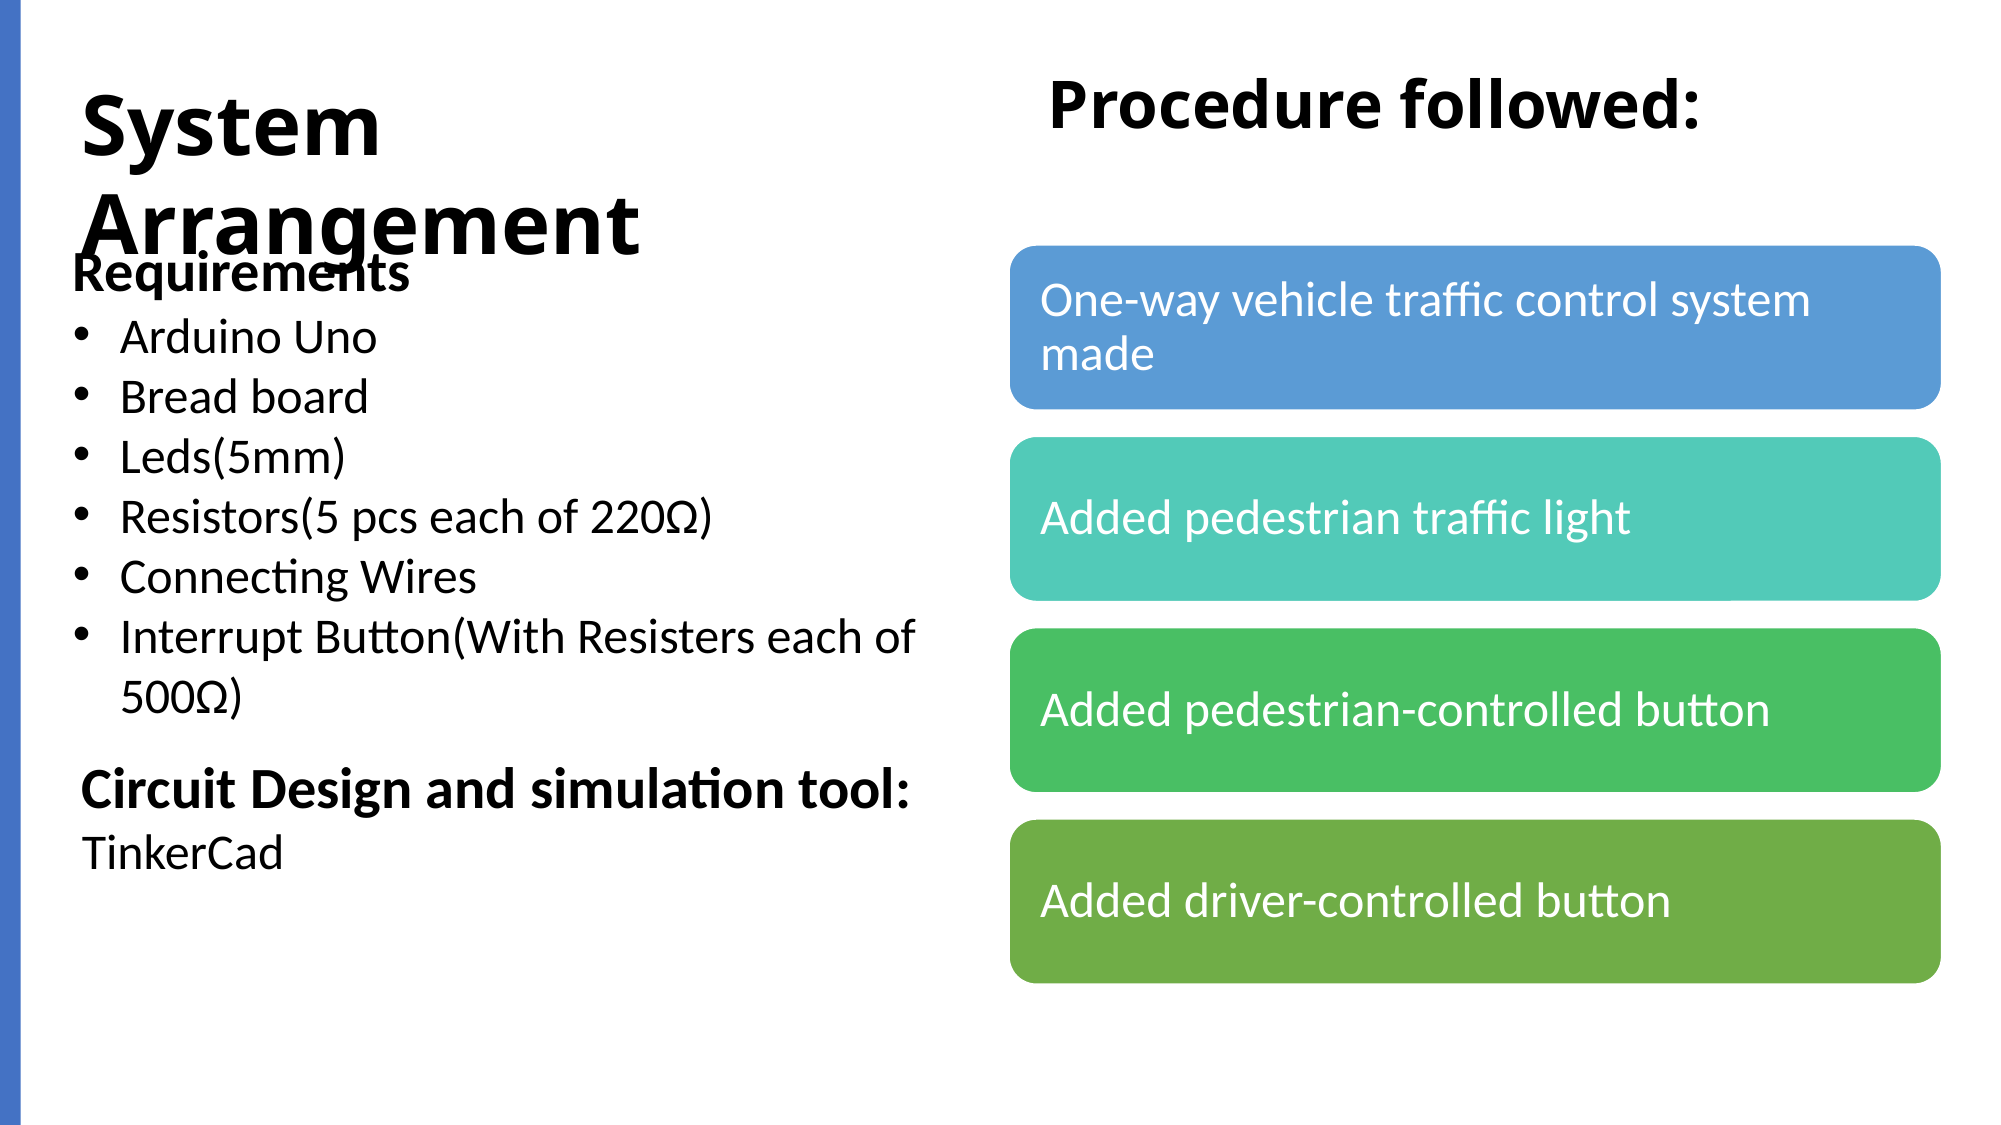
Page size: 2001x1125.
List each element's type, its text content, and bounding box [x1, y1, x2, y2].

text_box [0, 0, 21, 1125]
text_box Circuit Design and simulation tool: TinkerCad [66, 742, 1000, 948]
text_box System Arrangement [66, 64, 821, 225]
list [1008, 242, 1942, 987]
title Procedure followed: [1032, 43, 1883, 171]
text_box Requirements Arduino Uno Bread board Leds(5mm) Resistors(5 pcs each of 220Ω) Connecting Wires Interrupt Button(With Resisters each of 500Ω) [57, 225, 1000, 731]
